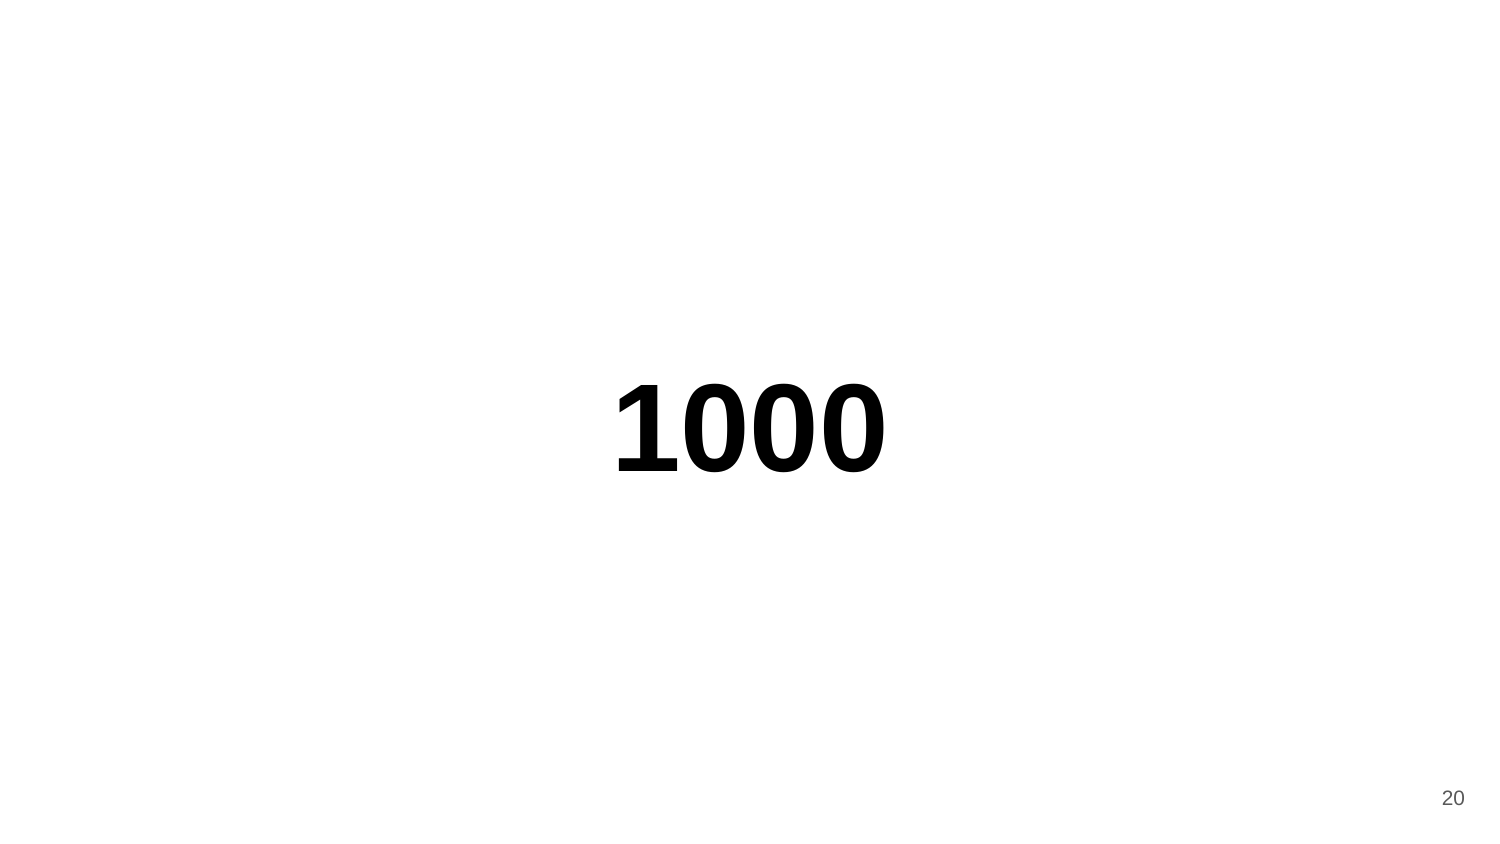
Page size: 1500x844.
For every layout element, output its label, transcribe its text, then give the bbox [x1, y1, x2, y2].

text_box 1000 [538, 343, 962, 501]
slide_number ‹#› [1389, 764, 1480, 830]
